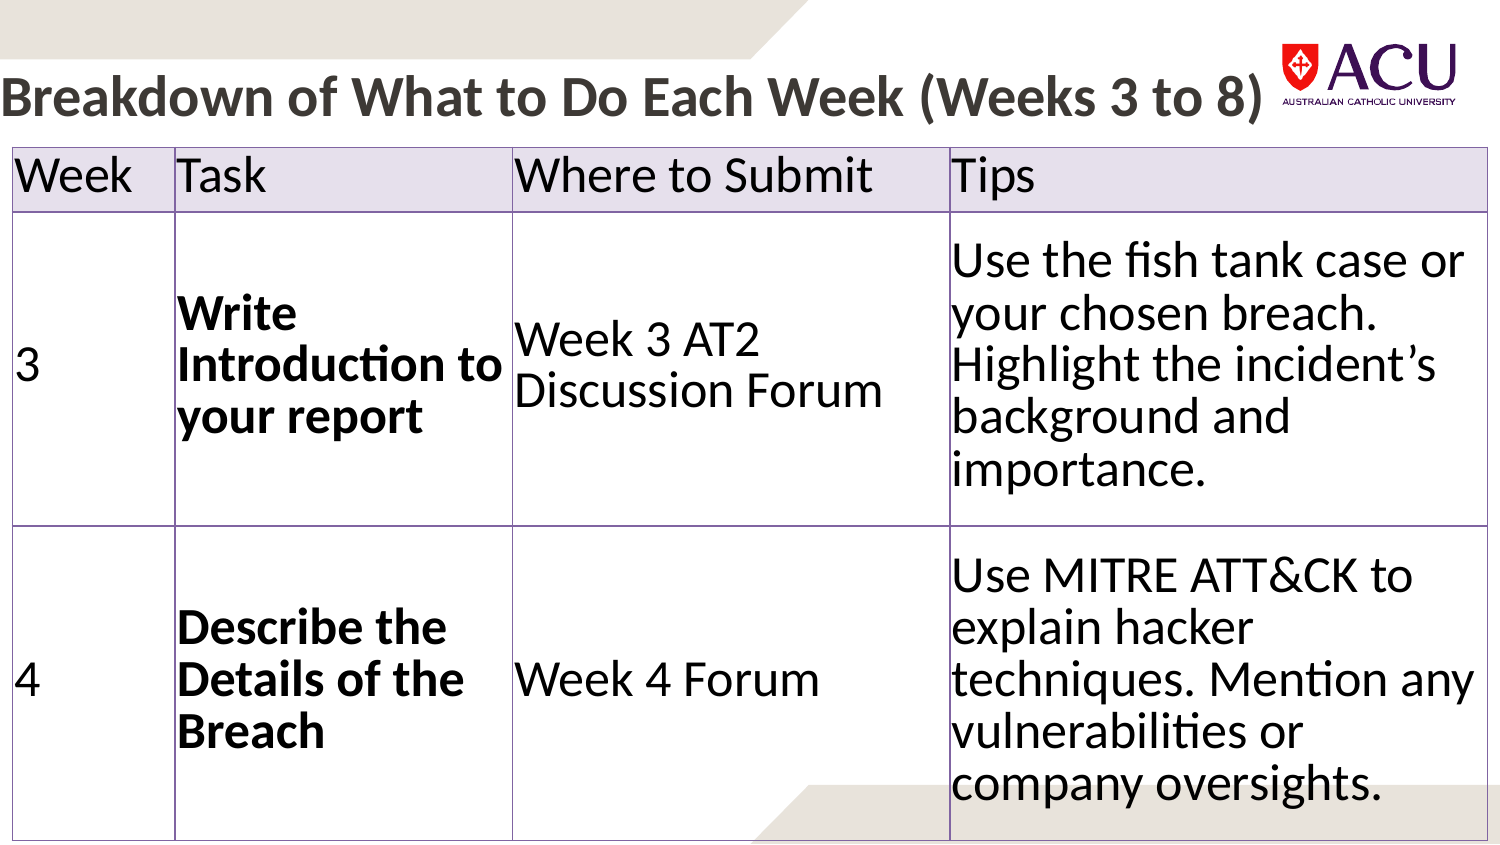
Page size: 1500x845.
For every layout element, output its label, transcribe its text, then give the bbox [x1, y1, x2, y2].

table_header Task [176, 148, 512, 211]
table_cell Week 3 AT2 Discussion Forum [513, 213, 949, 525]
table_cell Use the fish tank case or your chosen breach. Highlight the incident’s background and importance. [951, 213, 1487, 525]
table_header Tips [951, 148, 1487, 211]
table_cell Use MITRE ATT&CK to explain hacker techniques. Mention any vulnerabilities or company oversights. [951, 527, 1487, 840]
list Breakdown of What to Do Each Week (Weeks 3 to 8) [0, 0, 1500, 498]
table_header Where to Submit [513, 148, 949, 211]
table_cell Week 4 Forum [513, 527, 949, 840]
table_cell Write Introduction to your report [176, 213, 512, 525]
table_cell 4 [13, 527, 174, 840]
table_cell 3 [13, 213, 174, 525]
table_header Week [13, 148, 174, 211]
table_cell Describe the Details of the Breach [176, 527, 512, 840]
